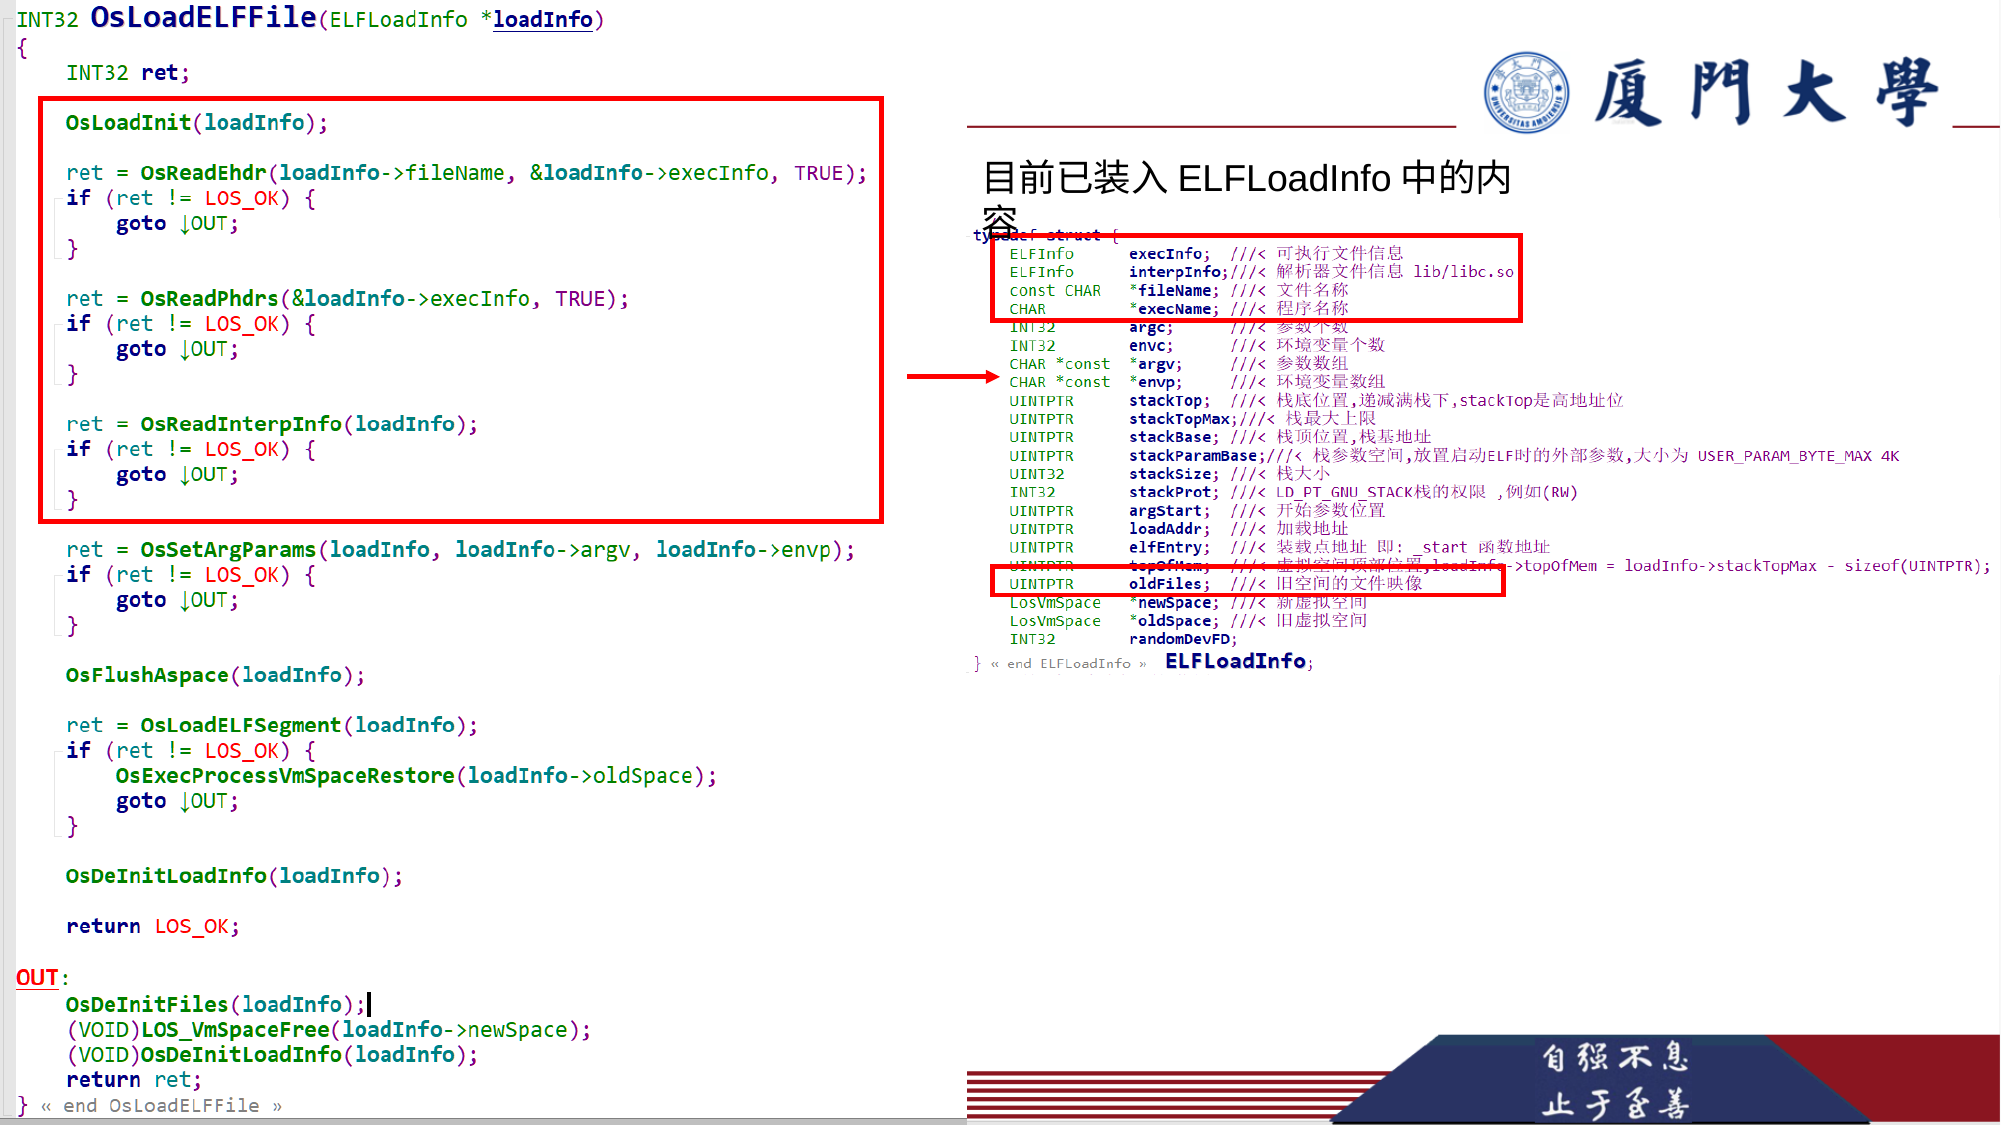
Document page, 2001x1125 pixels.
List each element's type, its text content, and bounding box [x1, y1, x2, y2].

text_box 目前已装入ELFLoadInfo中的内容 [967, 146, 1563, 218]
picture [0, 0, 2001, 1125]
